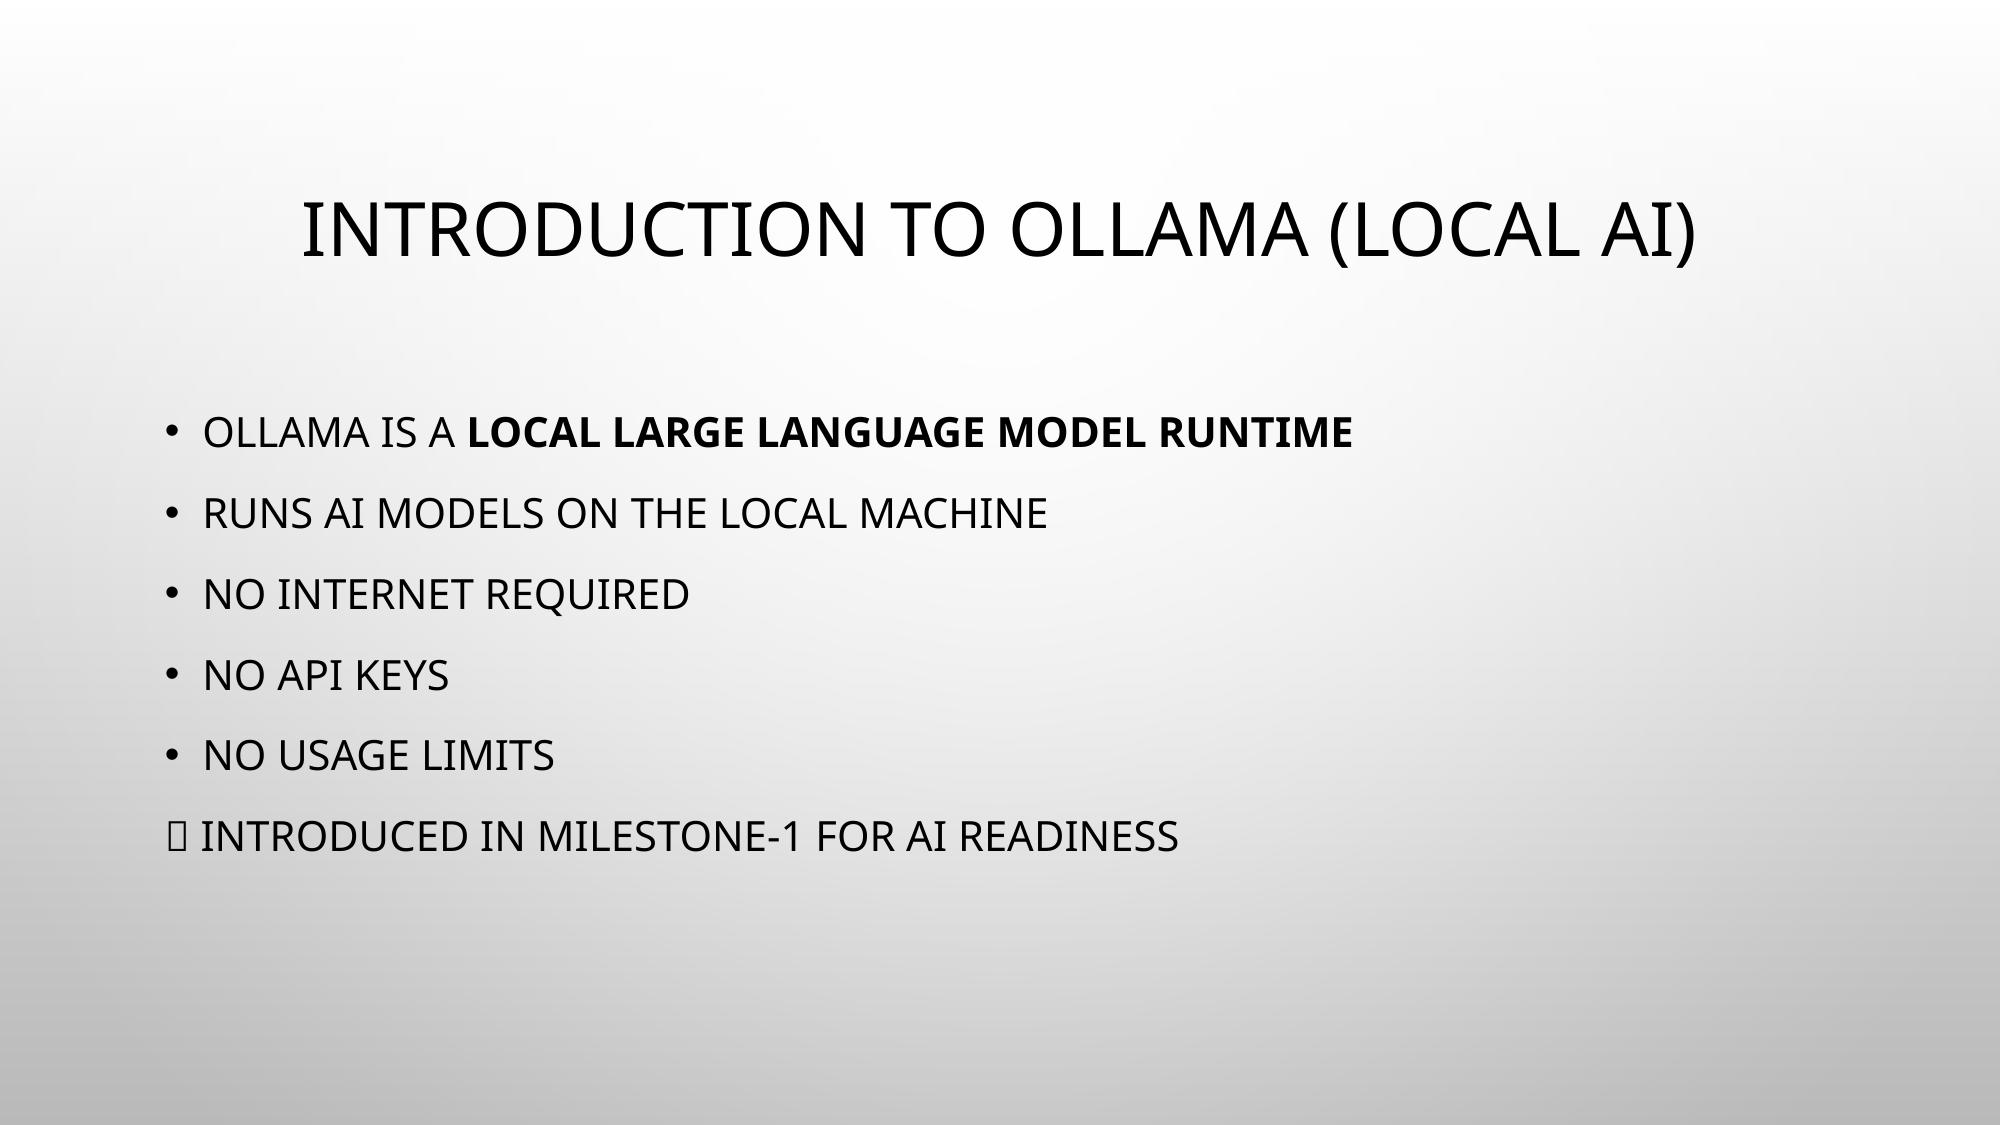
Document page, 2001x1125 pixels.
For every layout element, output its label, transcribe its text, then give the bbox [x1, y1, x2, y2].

title Introduction to Ollama (Local AI) [149, 101, 1851, 364]
picture [0, 0, 2000, 1125]
list Ollama is a local Large Language Model runtime Runs AI models on the local machine No internet required No API keys No usage limits 📌 Introduced in Milestone-1 for AI readiness [149, 388, 1851, 950]
